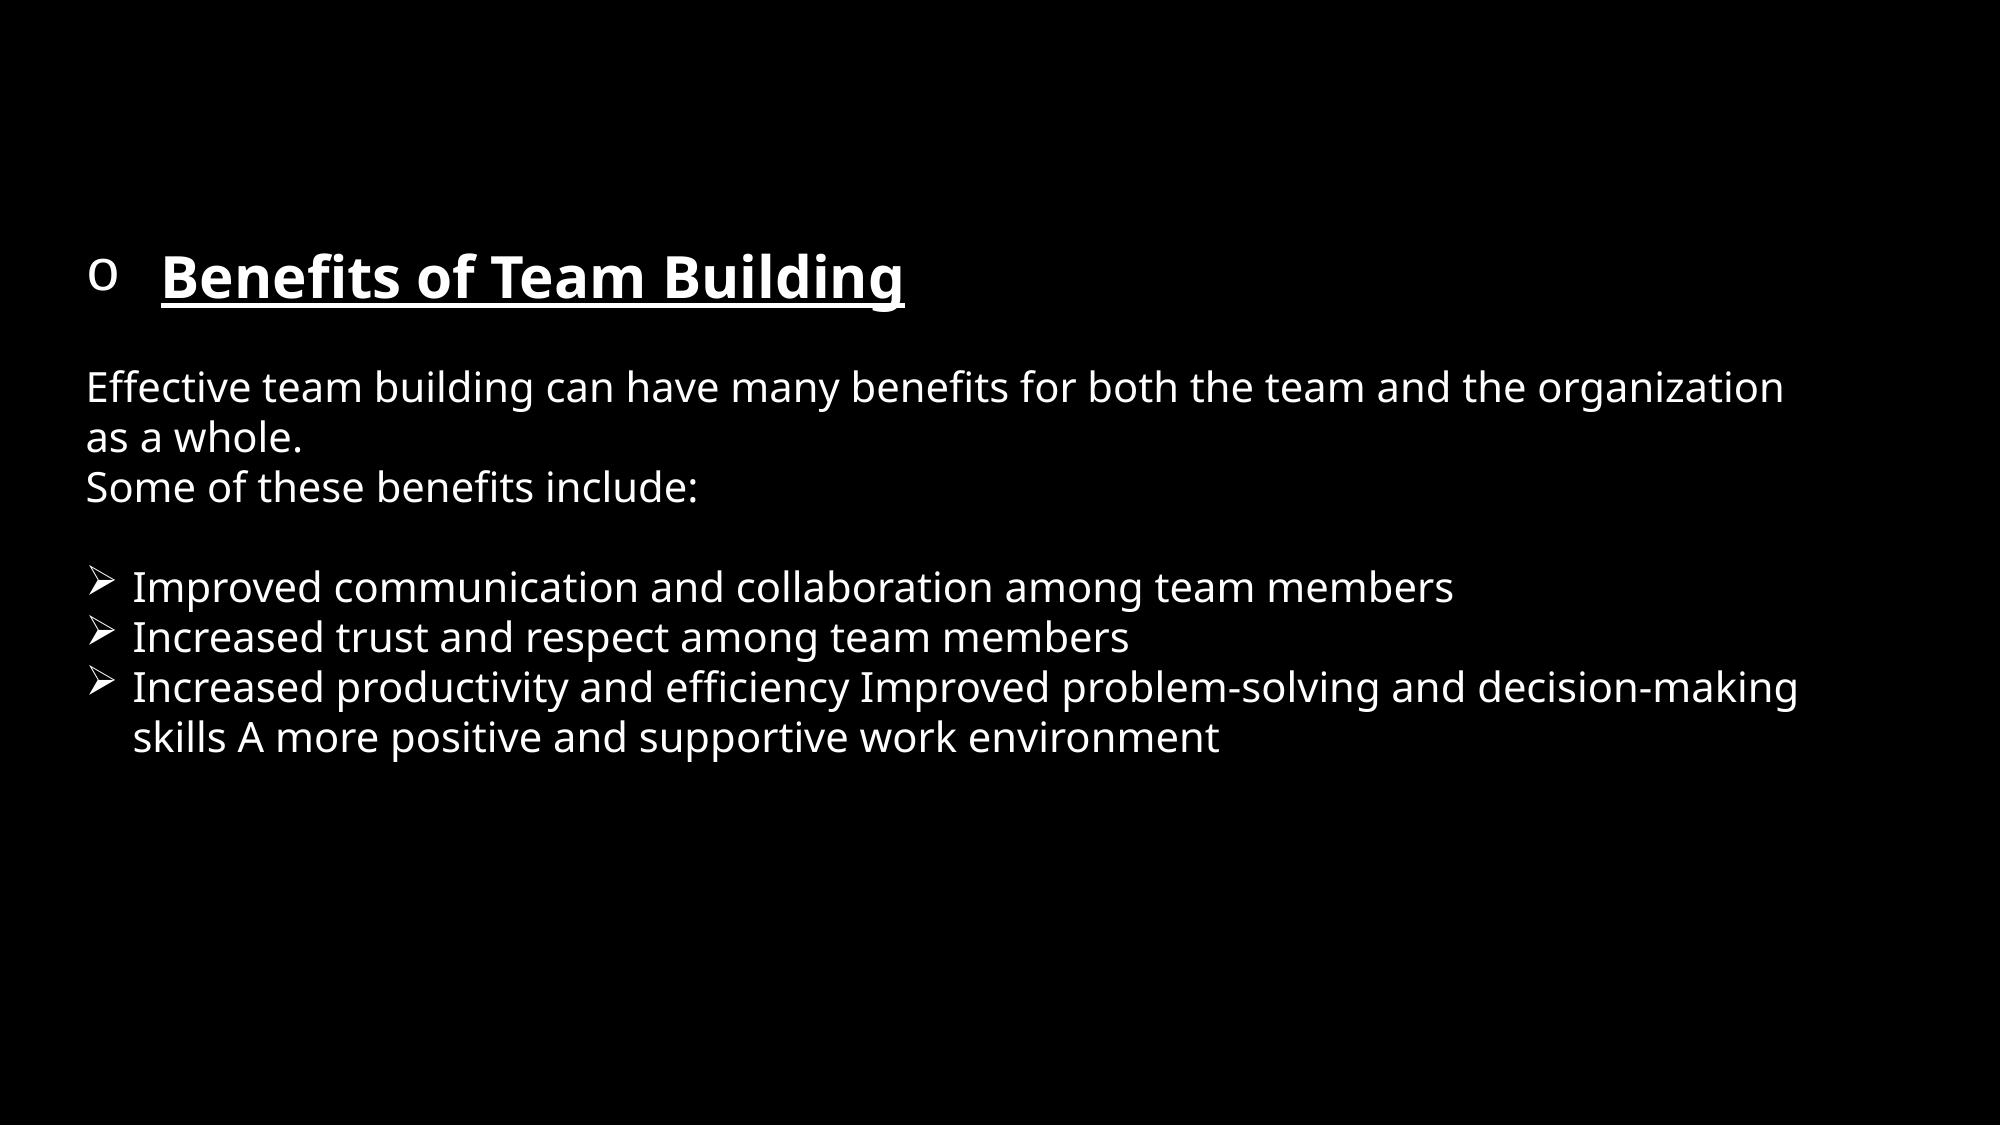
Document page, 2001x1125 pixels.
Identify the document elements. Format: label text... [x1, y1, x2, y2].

text_box Benefits of Team Building Effective team building can have many benefits for both the team and the organization as a whole. Some of these benefits include: Improved communication and collaboration among team members Increased trust and respect among team members Increased productivity and efficiency Improved problem-solving and decision-making skills A more positive and supportive work environment [70, 233, 1840, 769]
